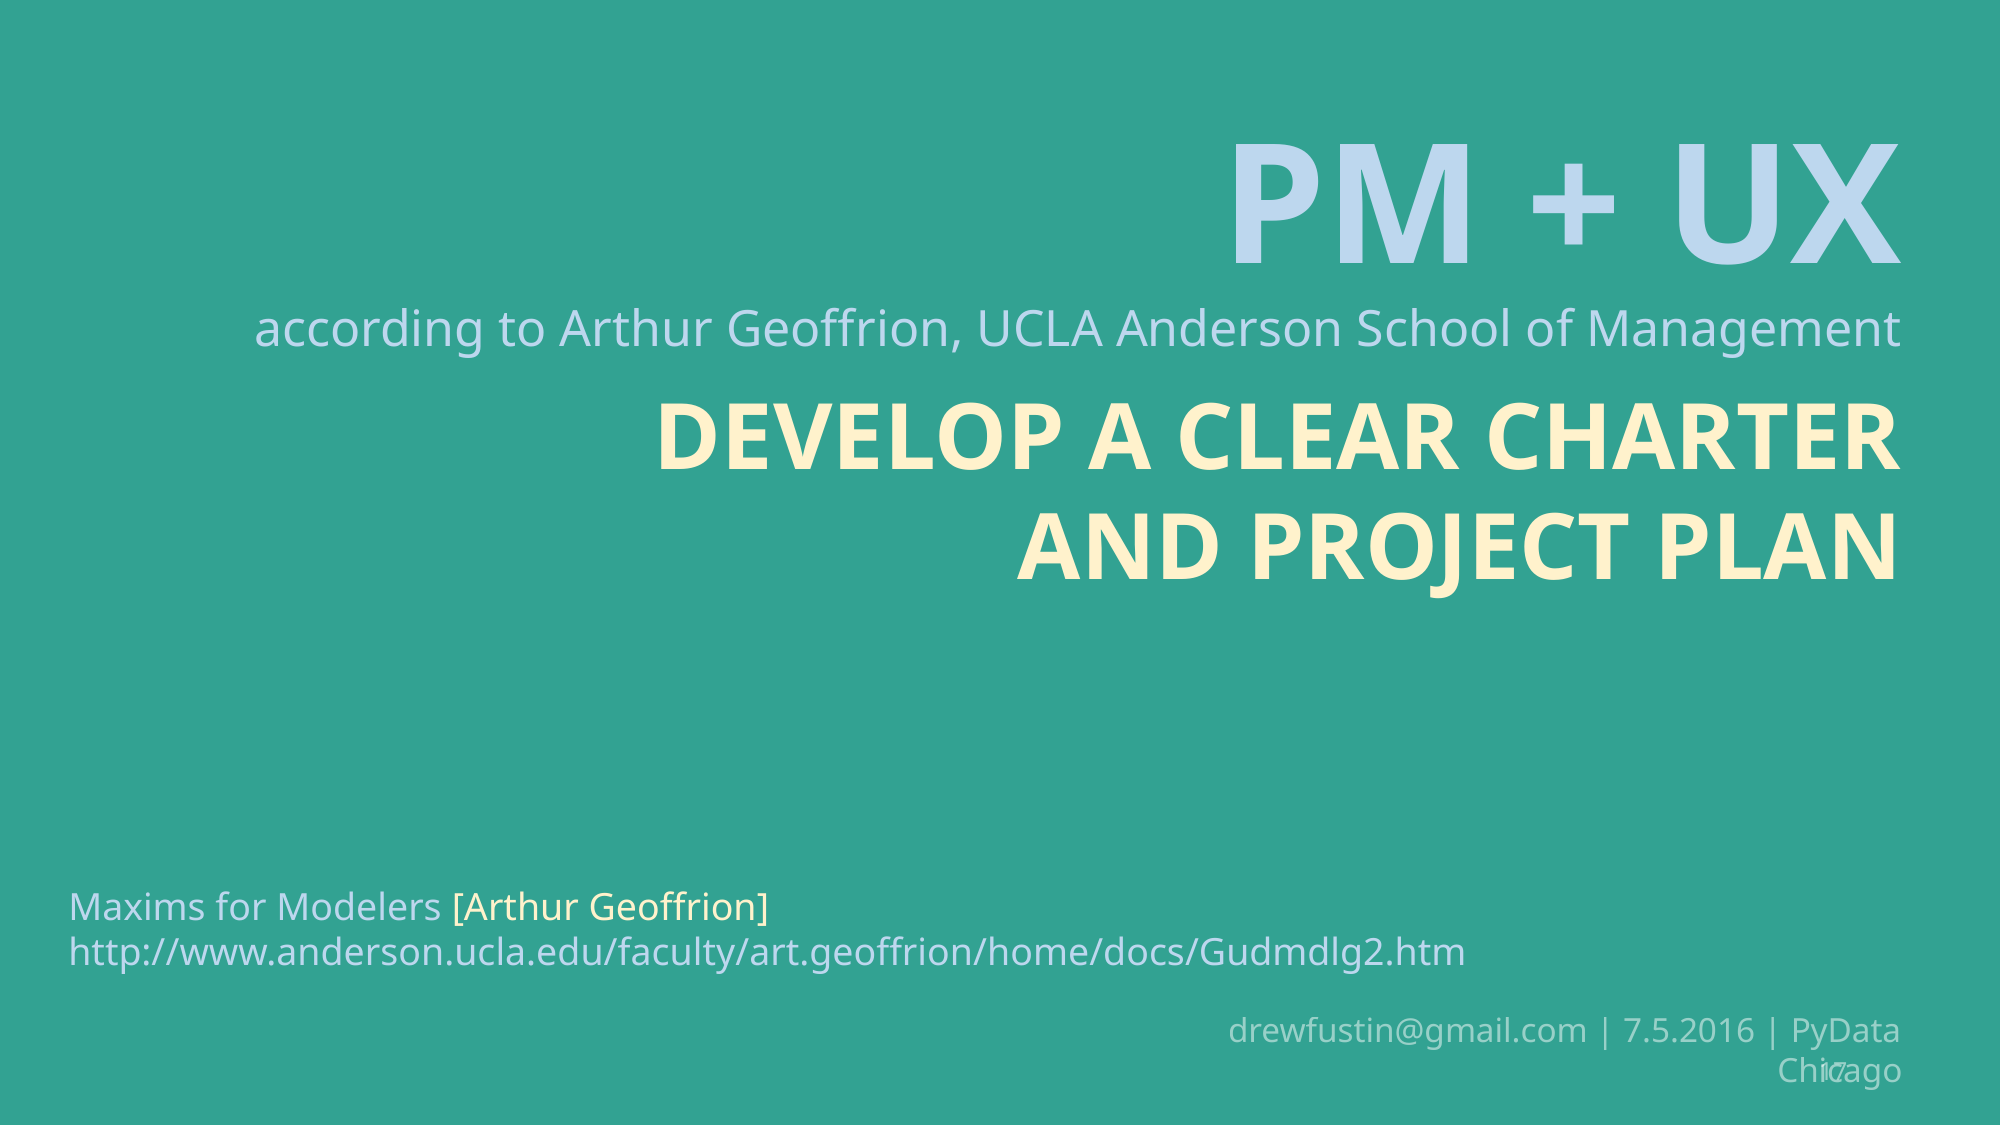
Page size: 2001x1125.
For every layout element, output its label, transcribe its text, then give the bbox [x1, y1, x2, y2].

text_box PM + UX according to Arthur Geoffrion, UCLA Anderson School of Management [0, 88, 1918, 364]
slide_number 17 [1412, 1042, 1863, 1103]
text_box drewfustin@gmail.com | 7.5.2016 | PyData Chicago [1146, 1002, 1918, 1097]
text_box Maxims for Modelers [Arthur Geoffrion] http://www.anderson.ucla.edu/faculty/art.geoffrion/home/docs/Gudmdlg2.htm [53, 875, 1918, 981]
text_box DEVELOP A CLEAR CHARTER AND PROJECT PLAN [231, 370, 1918, 606]
